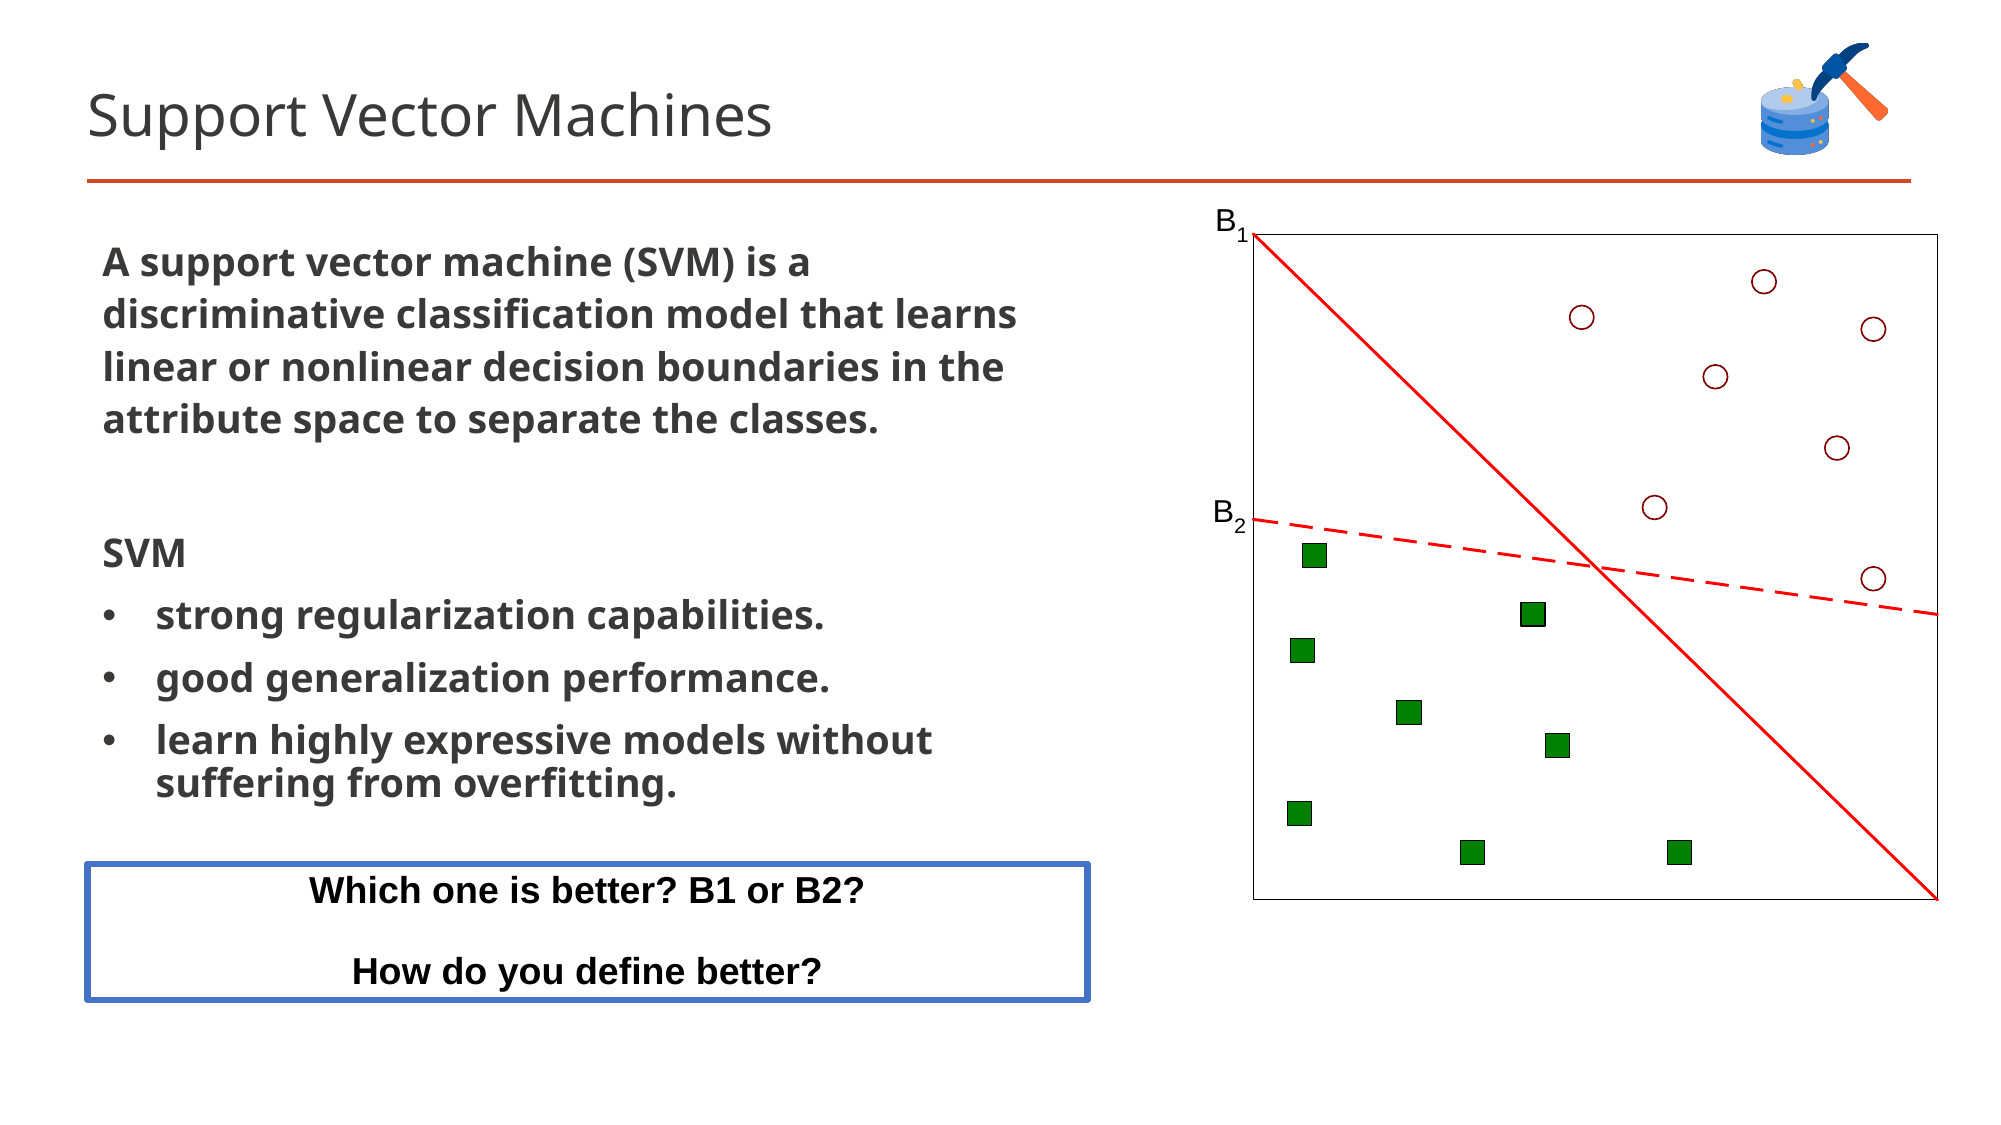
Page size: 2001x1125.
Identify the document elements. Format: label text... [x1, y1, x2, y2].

text_box Which one is better? B1 or B2? How do you define better? [87, 863, 1088, 1000]
text_box A support vector machine (SVM) is a discriminative classification model that learns linear or nonlinear decision boundaries in the attribute space to separate the classes. SVM strong regularization capabilities. good generalization performance. learn highly expressive models without suffering from overfitting. [87, 224, 1063, 825]
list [1199, 196, 2000, 951]
picture [1761, 35, 1888, 70]
title Support Vector Machines [72, 70, 1912, 163]
